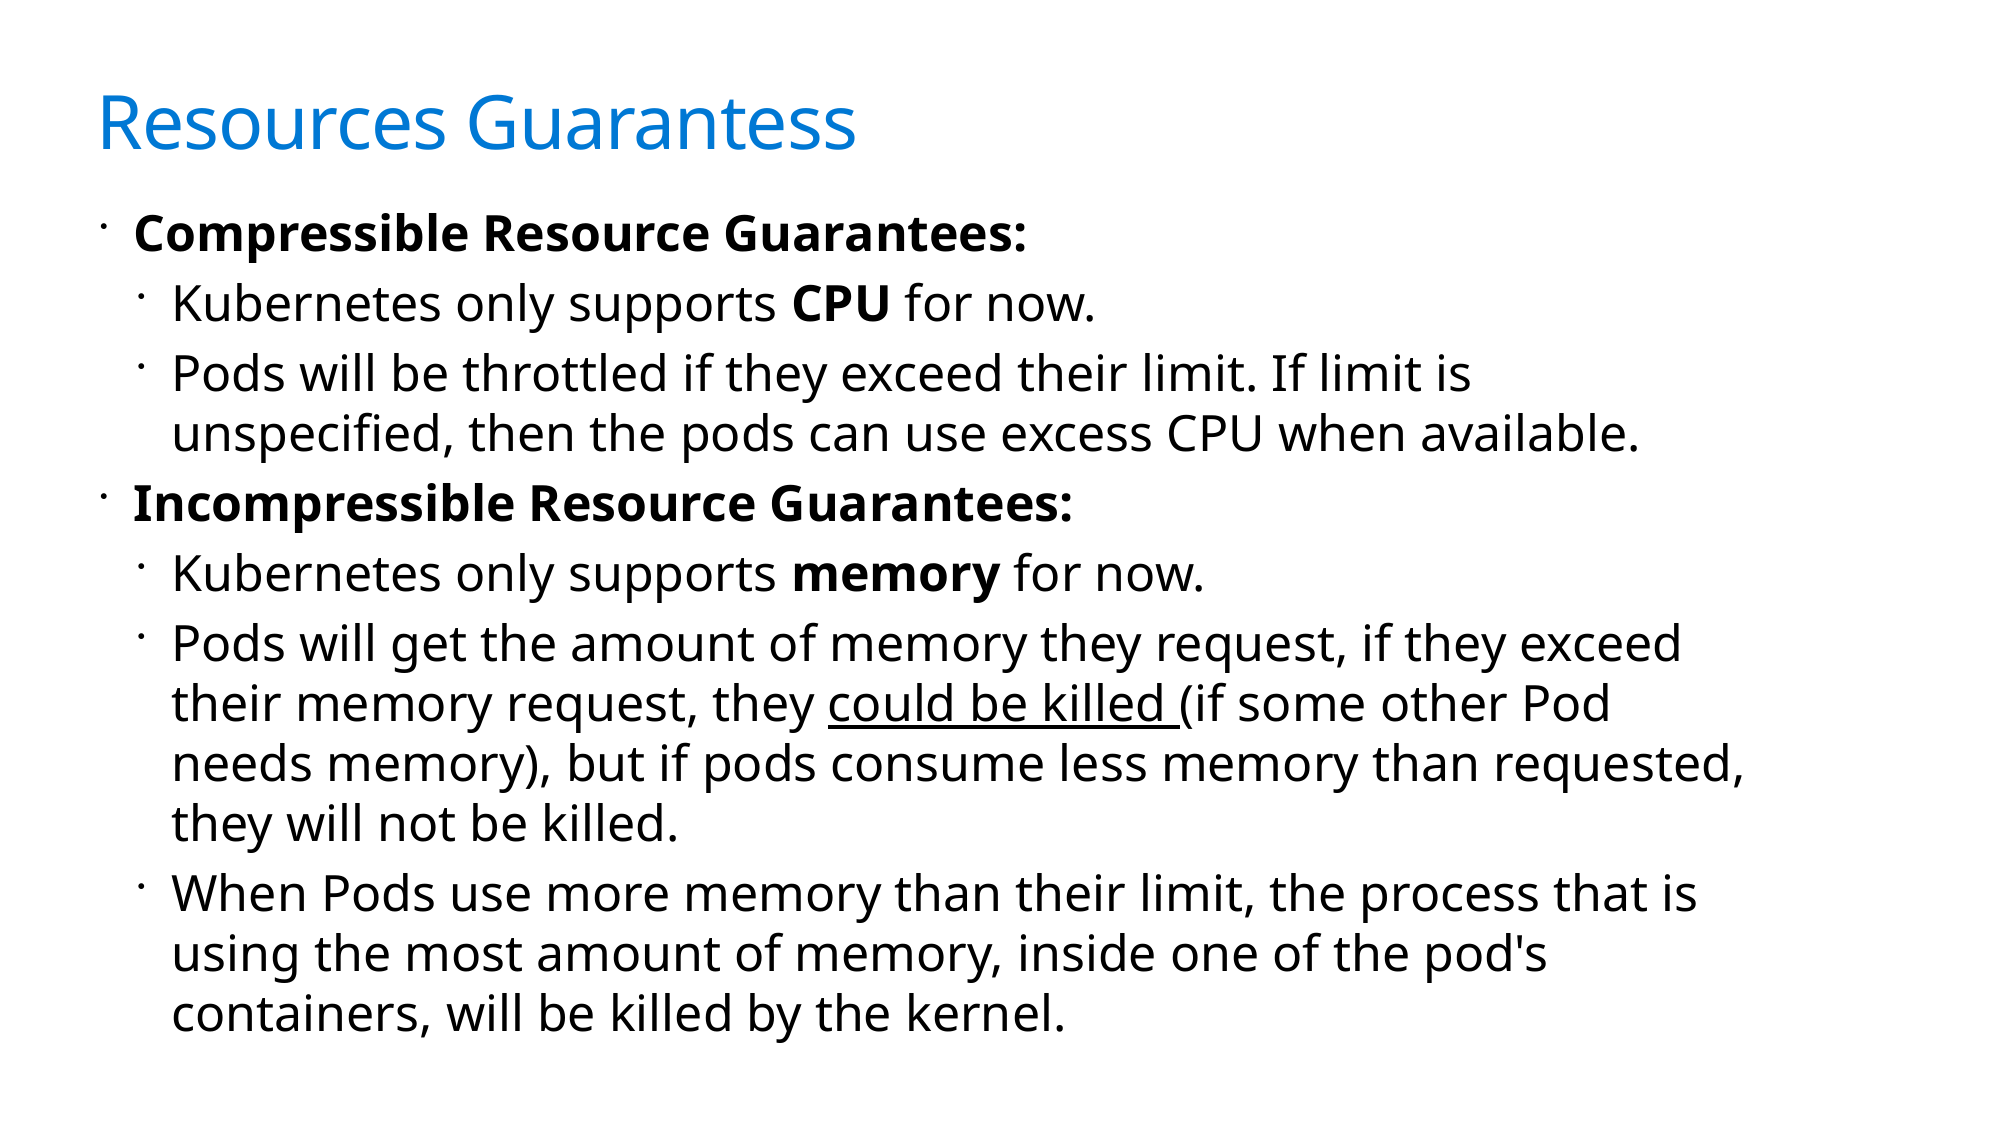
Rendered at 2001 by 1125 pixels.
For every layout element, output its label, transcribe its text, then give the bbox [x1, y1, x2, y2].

title Resources Guarantess [96, 75, 1904, 166]
list Compressible Resource Guarantees: Kubernetes only supports CPU for now. Pods will be throttled if they exceed their limit. If limit is unspecified, then the pods can use excess CPU when available. Incompressible Resource Guarantees: Kubernetes only supports memory for now. Pods will get the amount of memory they request, if they exceed their memory request, they could be killed (if some other Pod needs memory), but if pods consume less memory than requested, they will not be killed. When Pods use more memory than their limit, the process that is using the most amount of memory, inside one of the pod's containers, will be killed by the kernel. [96, 201, 1768, 1062]
